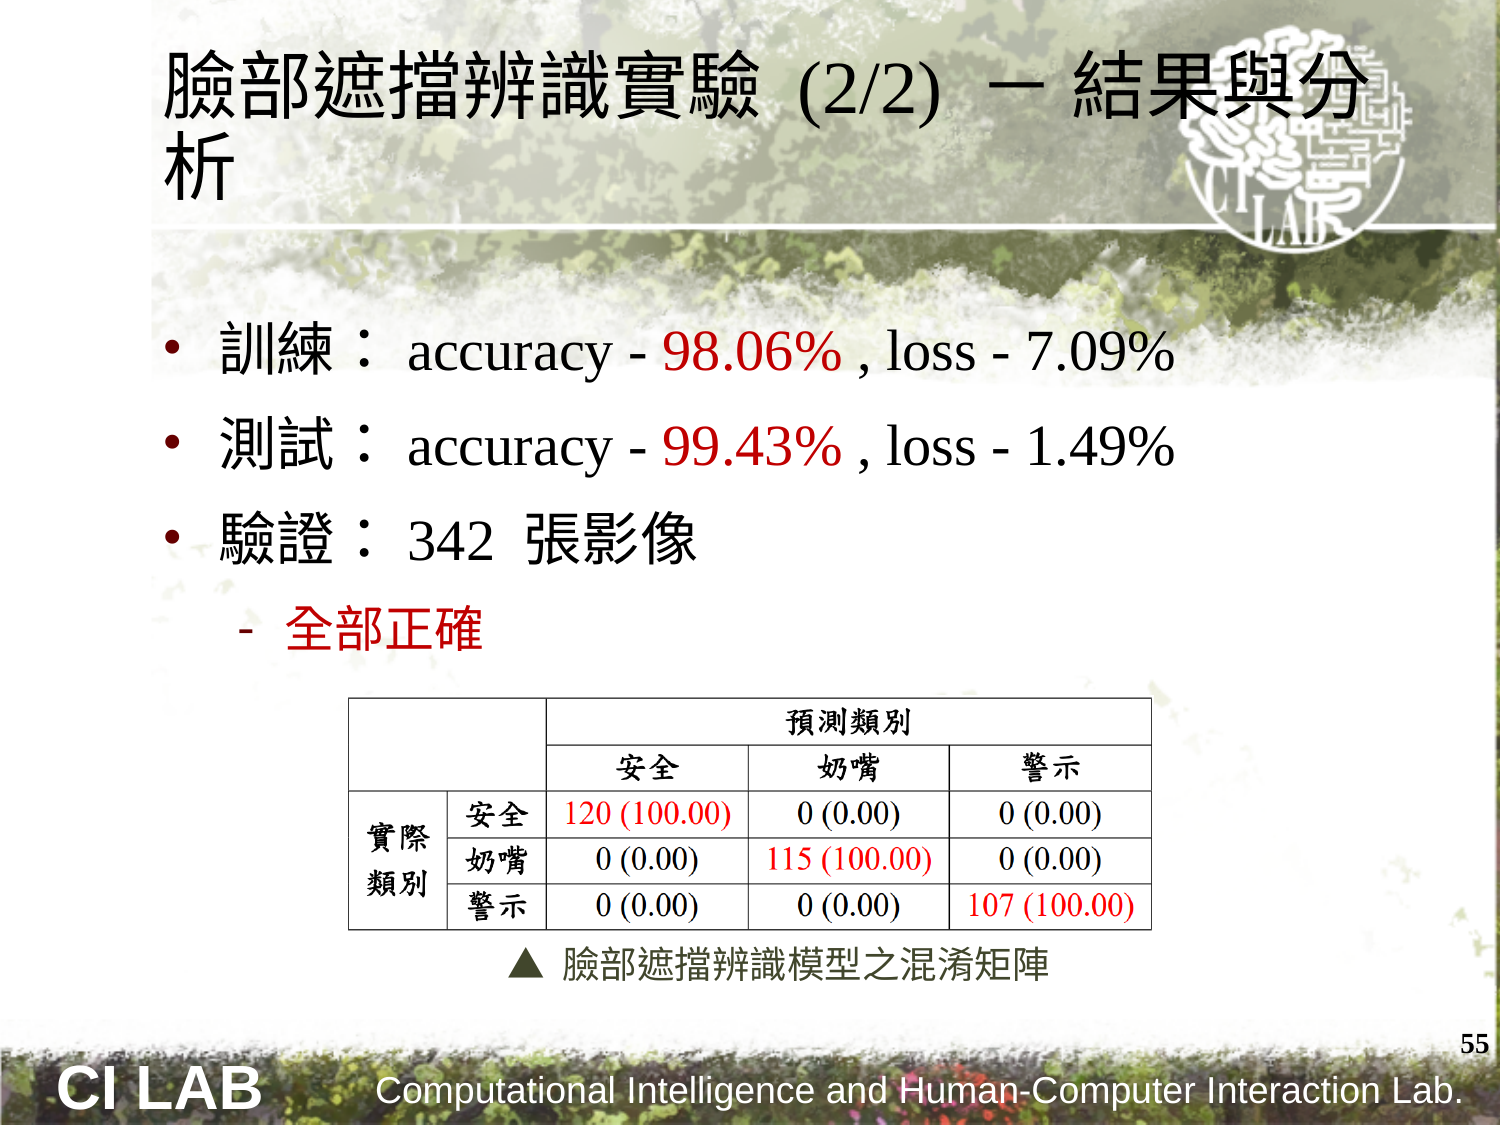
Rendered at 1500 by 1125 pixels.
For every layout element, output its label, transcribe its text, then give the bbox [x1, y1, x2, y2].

text_box ▲ 臉部遮擋辨識模型之混淆矩陣 [492, 940, 1065, 994]
title 臉部遮擋辨識實驗 (2/2) － 結果與分析 [147, 31, 1448, 219]
text_box 訓練：accuracy - 98.06% , loss - 7.09% 測試：accuracy - 99.43% , loss - 1.49% 驗證：342 張影像 全部正確 [147, 304, 1410, 961]
slide_number 55 [1426, 985, 1500, 1067]
picture [0, 0, 1500, 1125]
